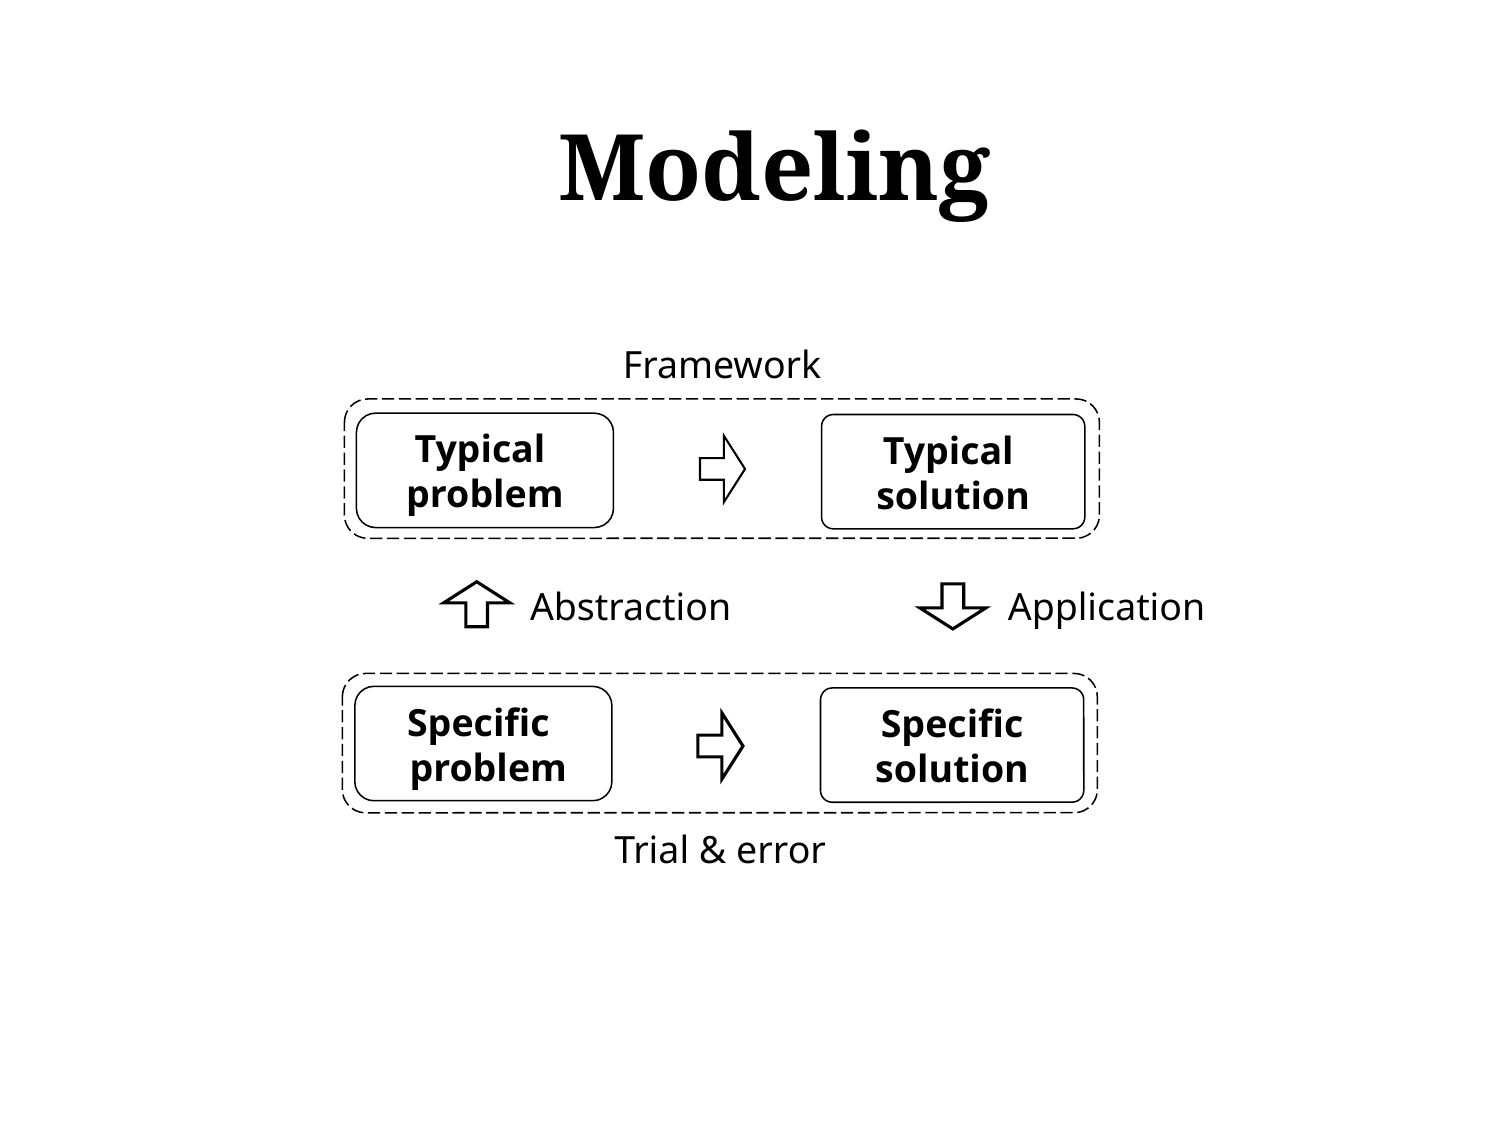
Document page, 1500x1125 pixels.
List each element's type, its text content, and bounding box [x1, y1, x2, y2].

text_box Typical solution [821, 414, 1085, 529]
text_box Modeling [99, 70, 1450, 258]
text_box [443, 581, 510, 627]
text_box Application [993, 575, 1221, 636]
text_box Typical problem [356, 413, 614, 528]
text_box [342, 673, 1098, 813]
text_box Trial & error [599, 818, 841, 879]
text_box Abstraction [515, 575, 747, 636]
text_box [344, 398, 1100, 539]
text_box [699, 435, 746, 503]
text_box [919, 583, 986, 629]
text_box Framework [608, 333, 837, 394]
